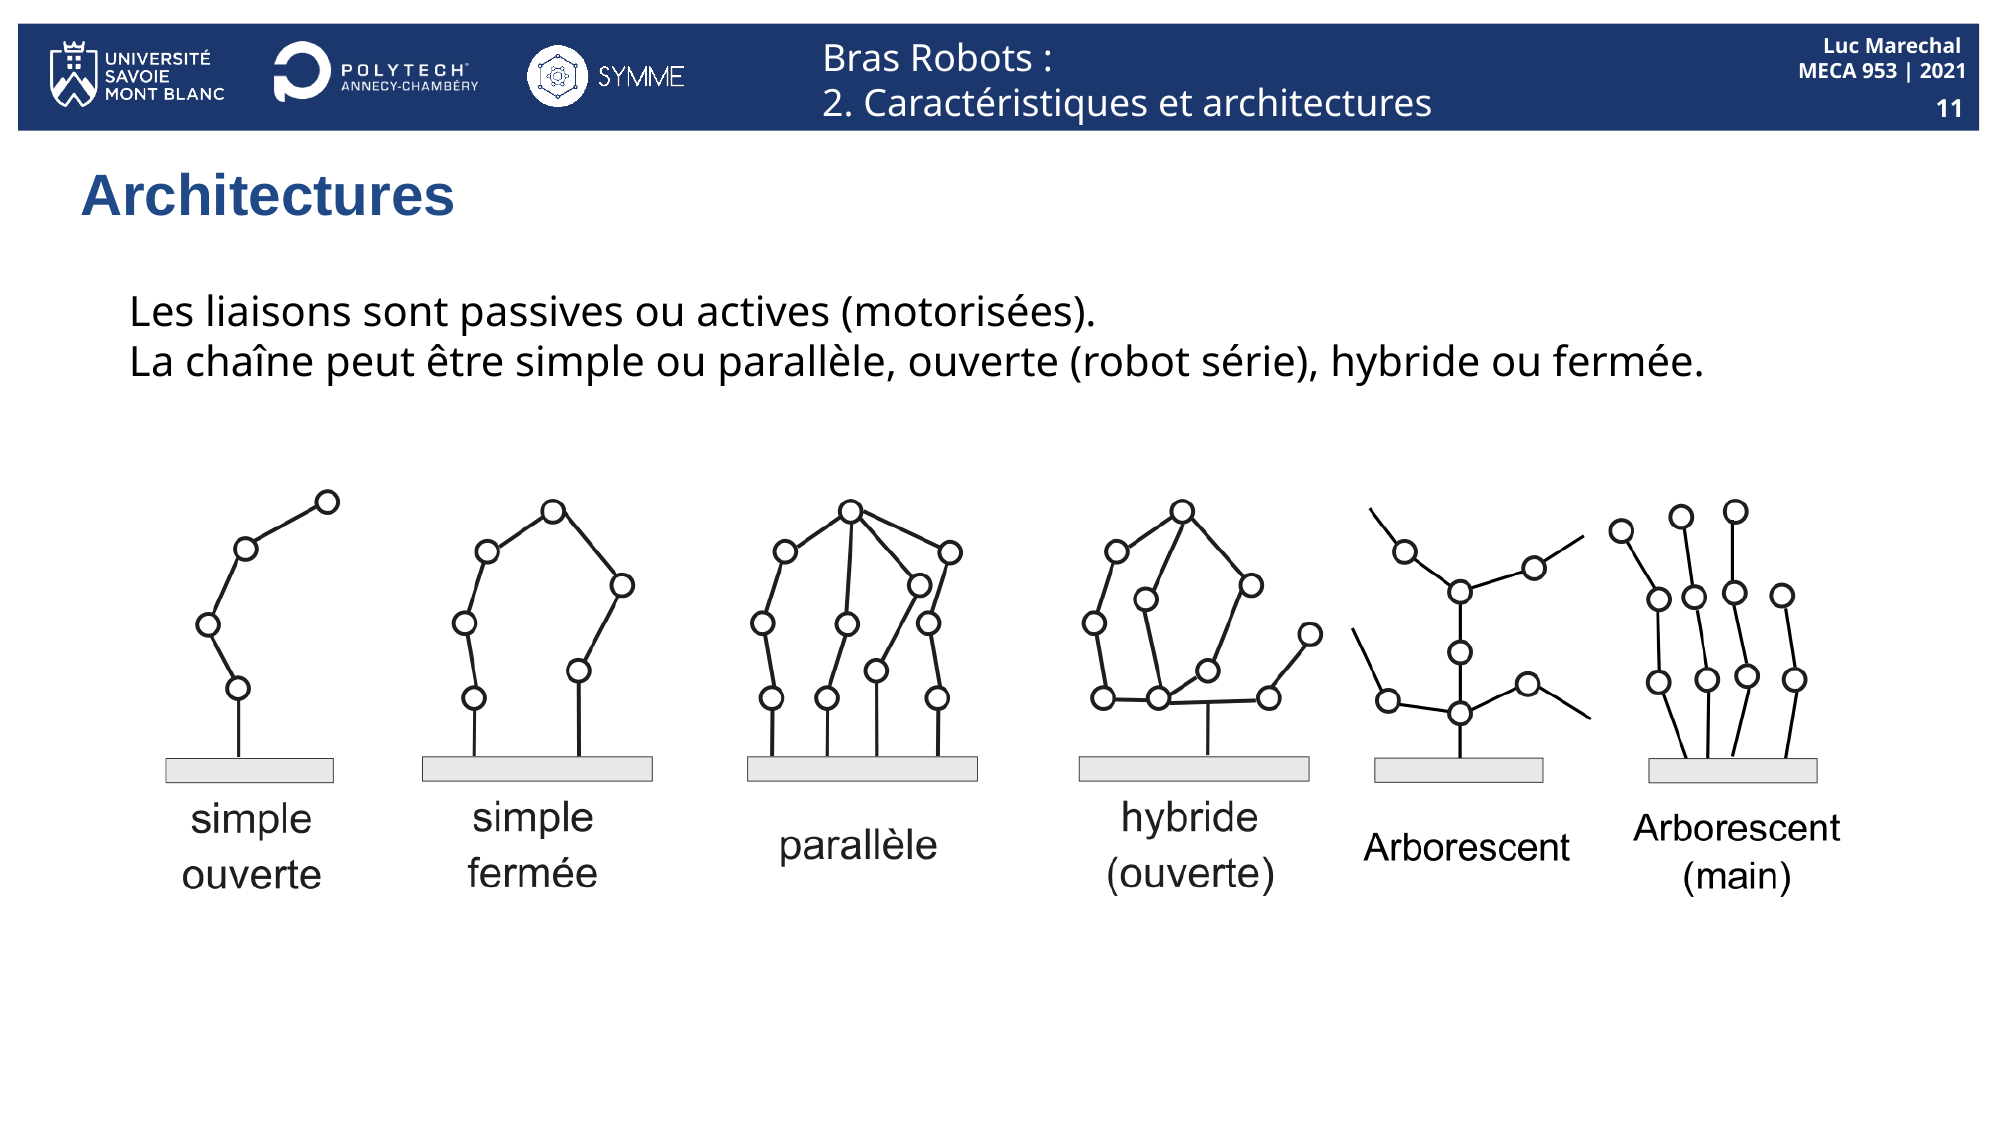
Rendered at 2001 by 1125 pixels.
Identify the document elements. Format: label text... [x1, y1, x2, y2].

picture [274, 41, 478, 102]
title Architectures [65, 154, 1791, 239]
picture [143, 478, 1869, 911]
slide_number 11 [1804, 79, 1980, 140]
list Les liaisons sont passives ou actives (motorisées). La chaîne peut être simple ou parallèle, ouverte (robot série), hybride ou fermée. [113, 276, 1742, 408]
picture [527, 45, 684, 107]
picture [50, 41, 224, 107]
